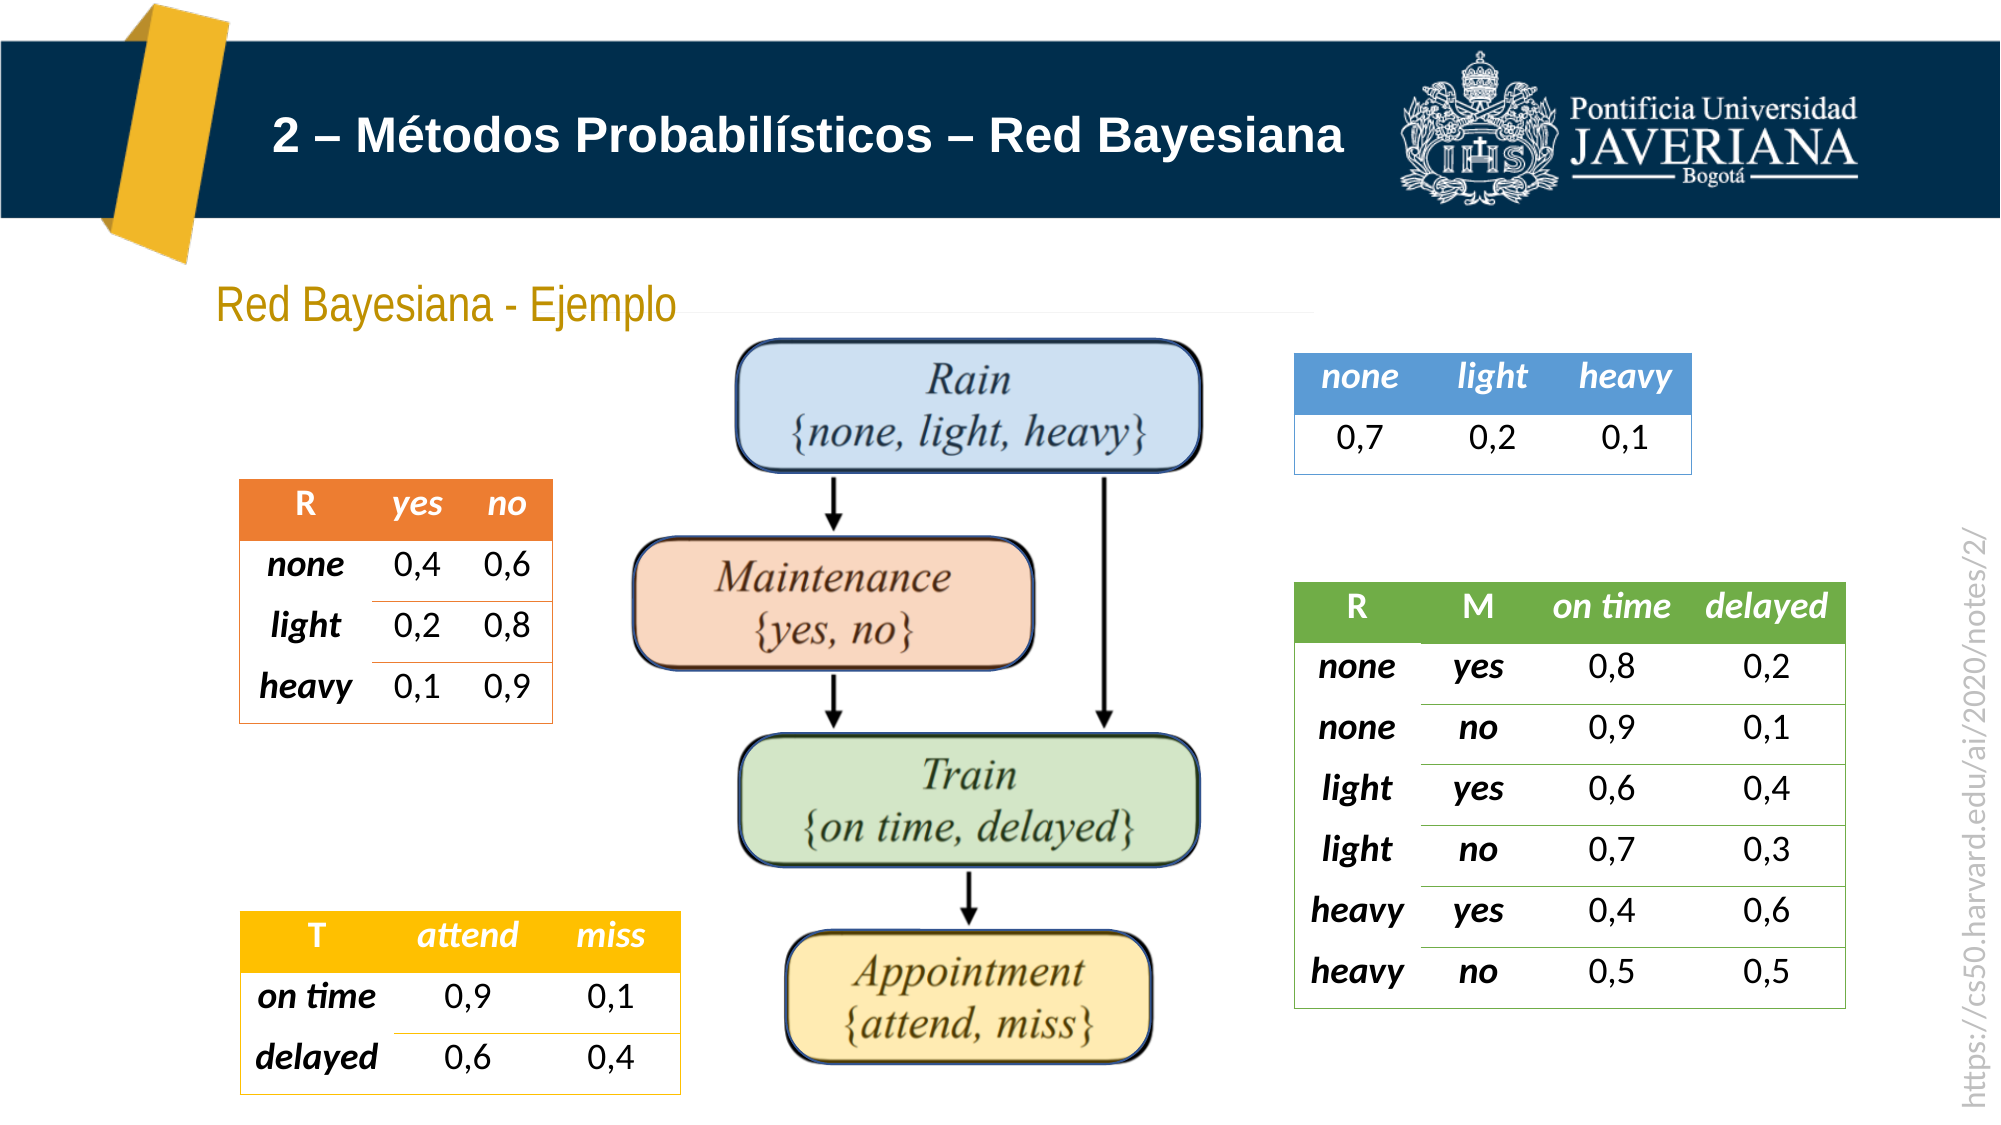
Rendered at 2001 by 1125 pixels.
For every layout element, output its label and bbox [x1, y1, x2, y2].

picture [538, 311, 1314, 1095]
list [0, 0, 2000, 1125]
